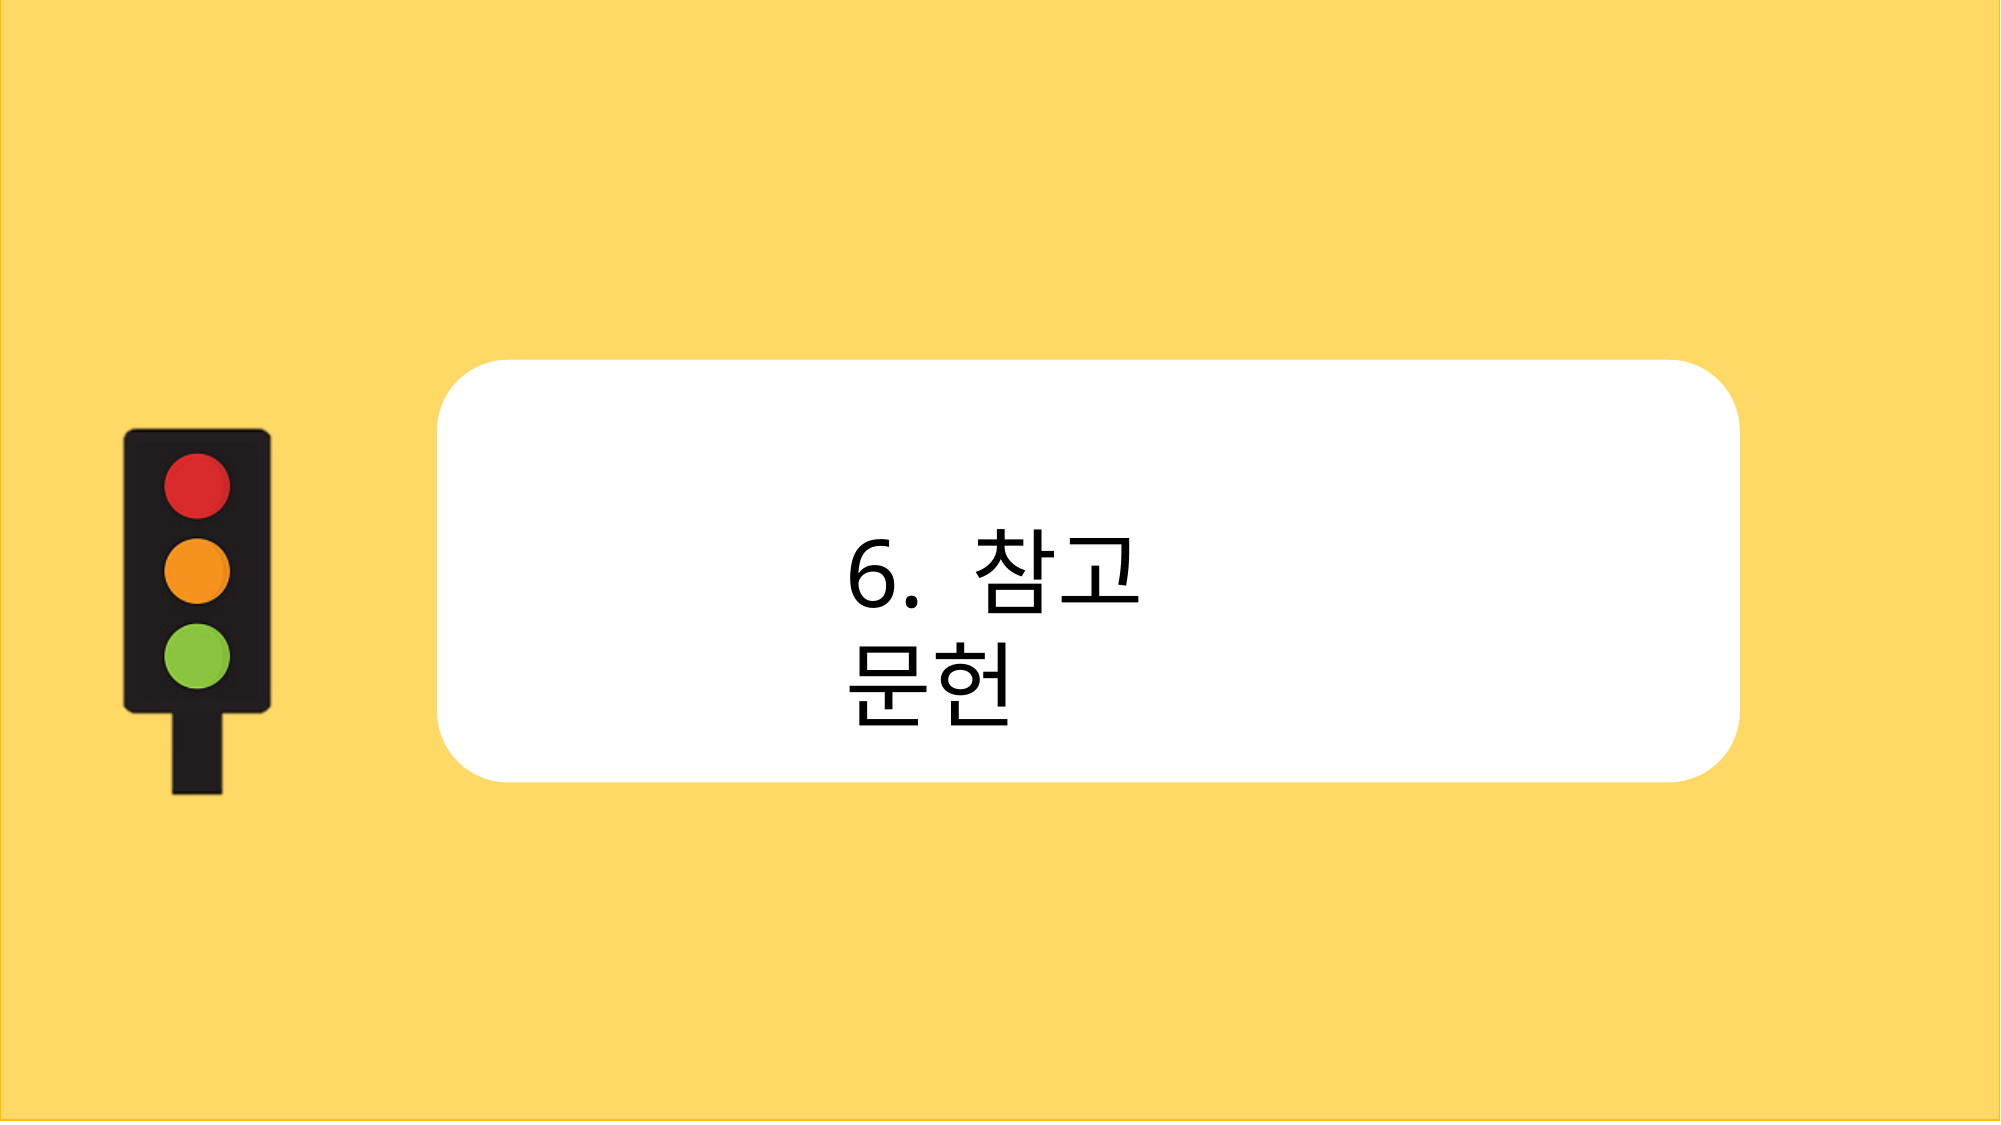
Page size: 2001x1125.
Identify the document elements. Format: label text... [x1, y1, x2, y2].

text_box [523, 359, 1740, 783]
text_box [0, 0, 2000, 1121]
text_box 6. 참고 문헌 [830, 506, 1347, 747]
picture [0, 287, 523, 938]
